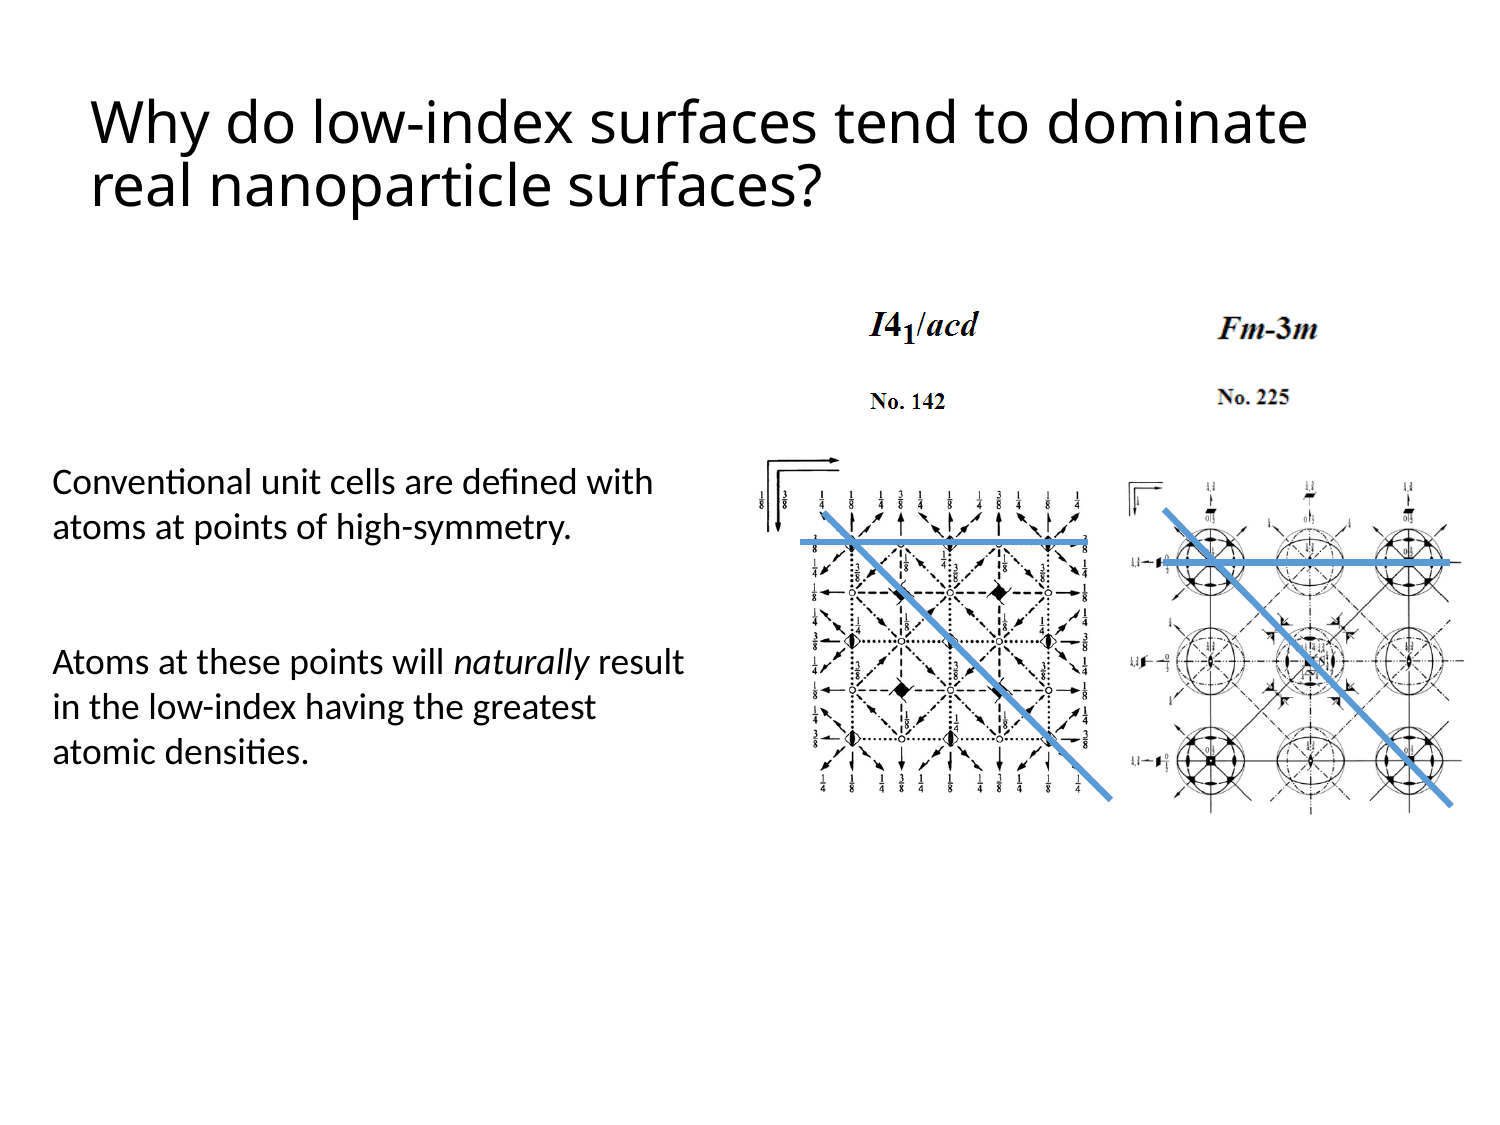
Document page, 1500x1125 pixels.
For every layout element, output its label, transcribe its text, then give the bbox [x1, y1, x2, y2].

title Why do low-index surfaces tend to dominate real nanoparticle surfaces? [75, 62, 1425, 250]
text_box Conventional unit cells are defined with atoms at points of high-symmetry. Atoms at these points will naturally result in the low-index having the greatest atomic densities. [37, 449, 725, 780]
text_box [1163, 509, 1452, 807]
picture [737, 449, 1500, 817]
picture [862, 287, 1030, 422]
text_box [823, 512, 1111, 800]
picture [1212, 299, 1398, 436]
